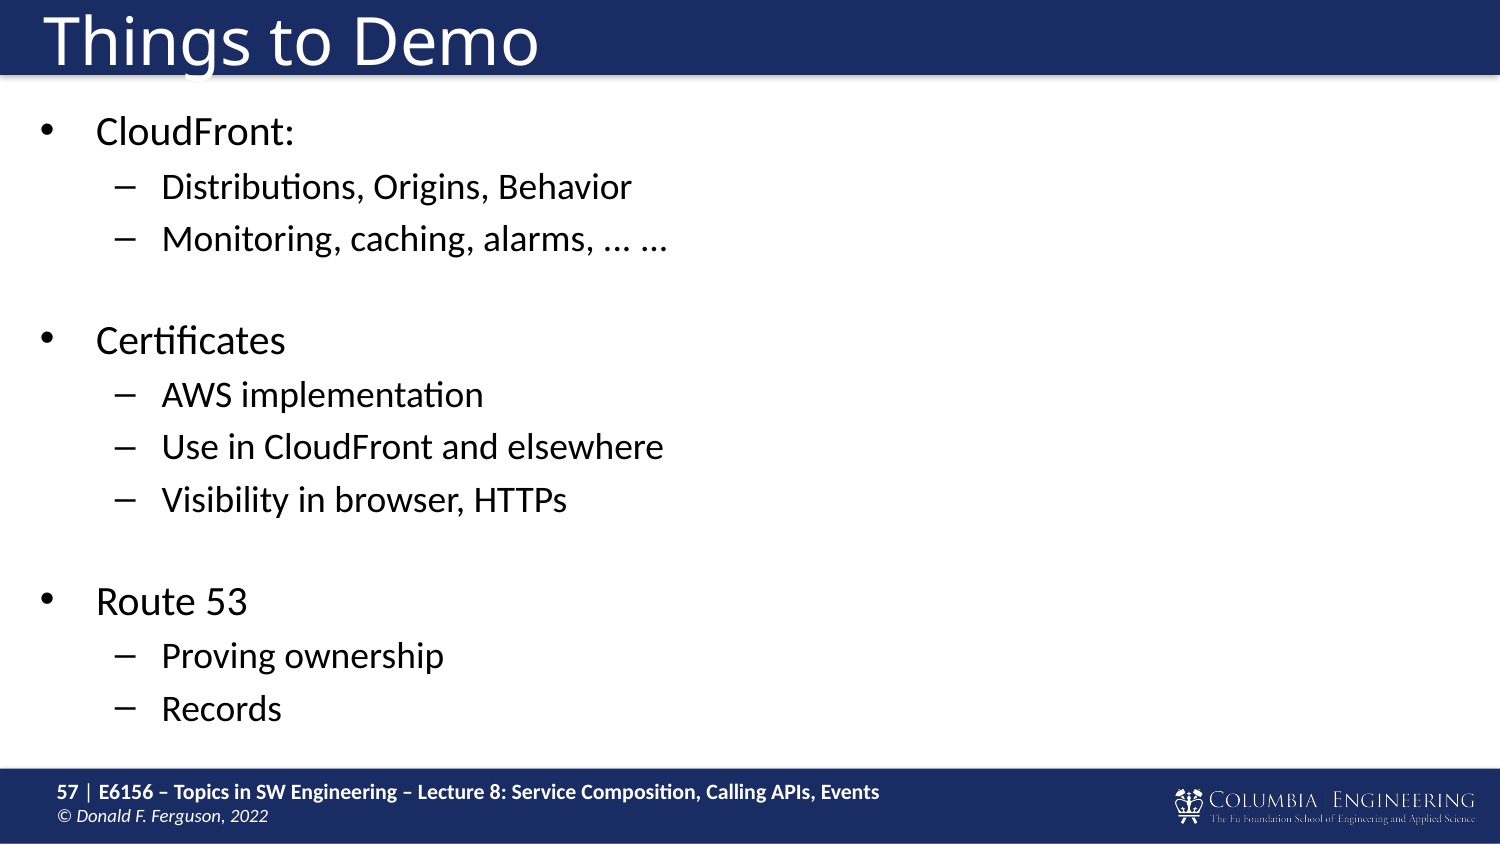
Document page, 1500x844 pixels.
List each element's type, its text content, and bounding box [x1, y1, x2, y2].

list CloudFront: Distributions, Origins, Behavior Monitoring, caching, alarms, ... ... Certificates AWS implementation Use in CloudFront and elsewhere Visibility in browser, HTTPs Route 53 Proving ownership Records [24, 96, 1475, 760]
title Things to Demo [28, 0, 1450, 73]
